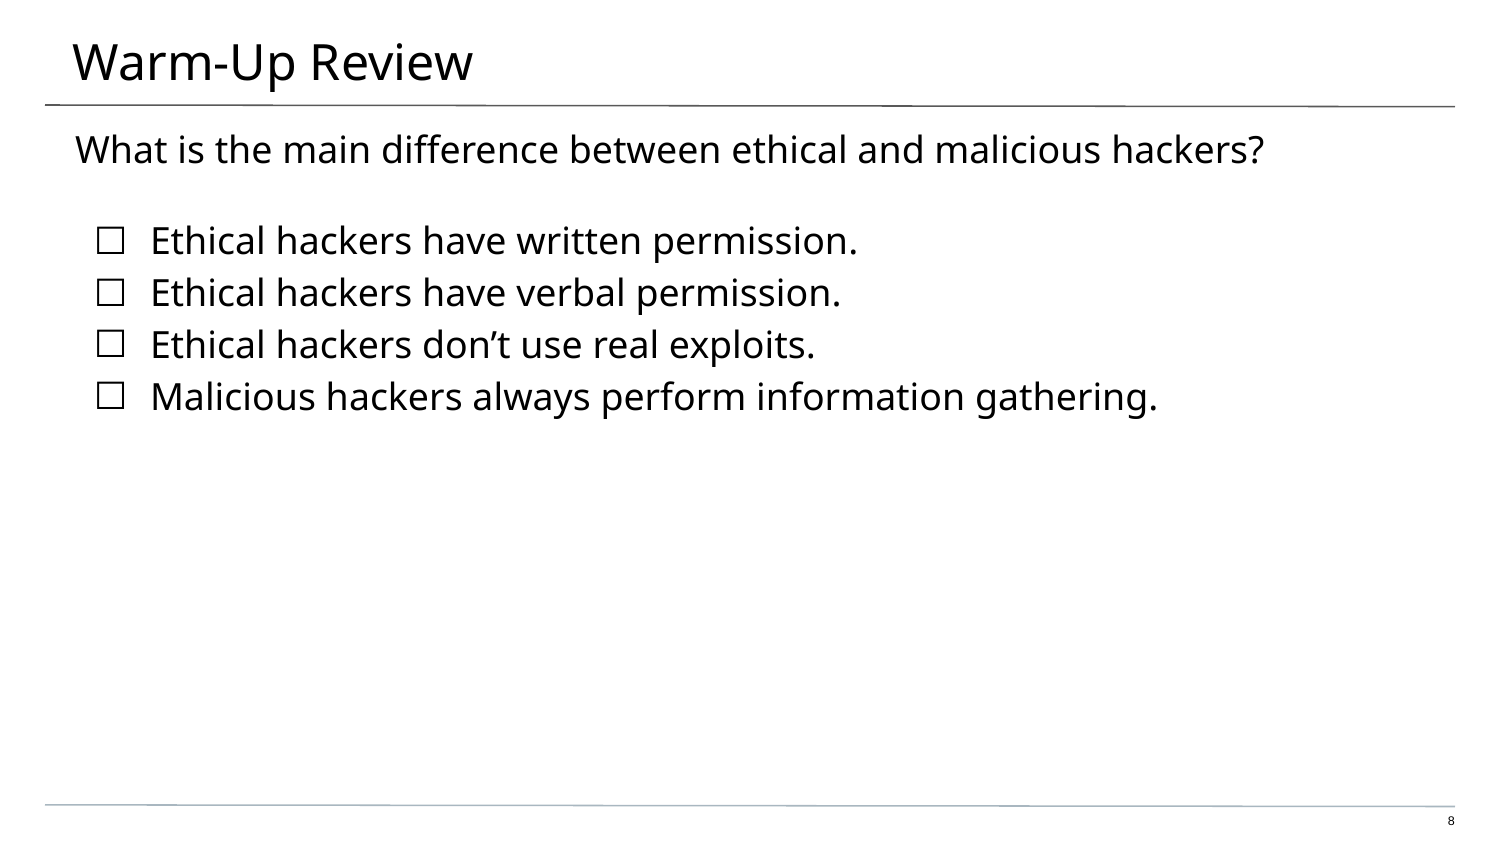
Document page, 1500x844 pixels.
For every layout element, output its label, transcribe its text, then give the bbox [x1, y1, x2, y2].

list Ethical hackers have written permission. Ethical hackers have verbal permission. Ethical hackers don’t use real exploits. Malicious hackers always perform information gathering. [0, 210, 1500, 805]
subtitle What is the main difference between ethical and malicious hackers? [0, 110, 1500, 171]
title Warm-Up Review [0, 0, 1500, 88]
slide_number 8 [1412, 813, 1455, 831]
